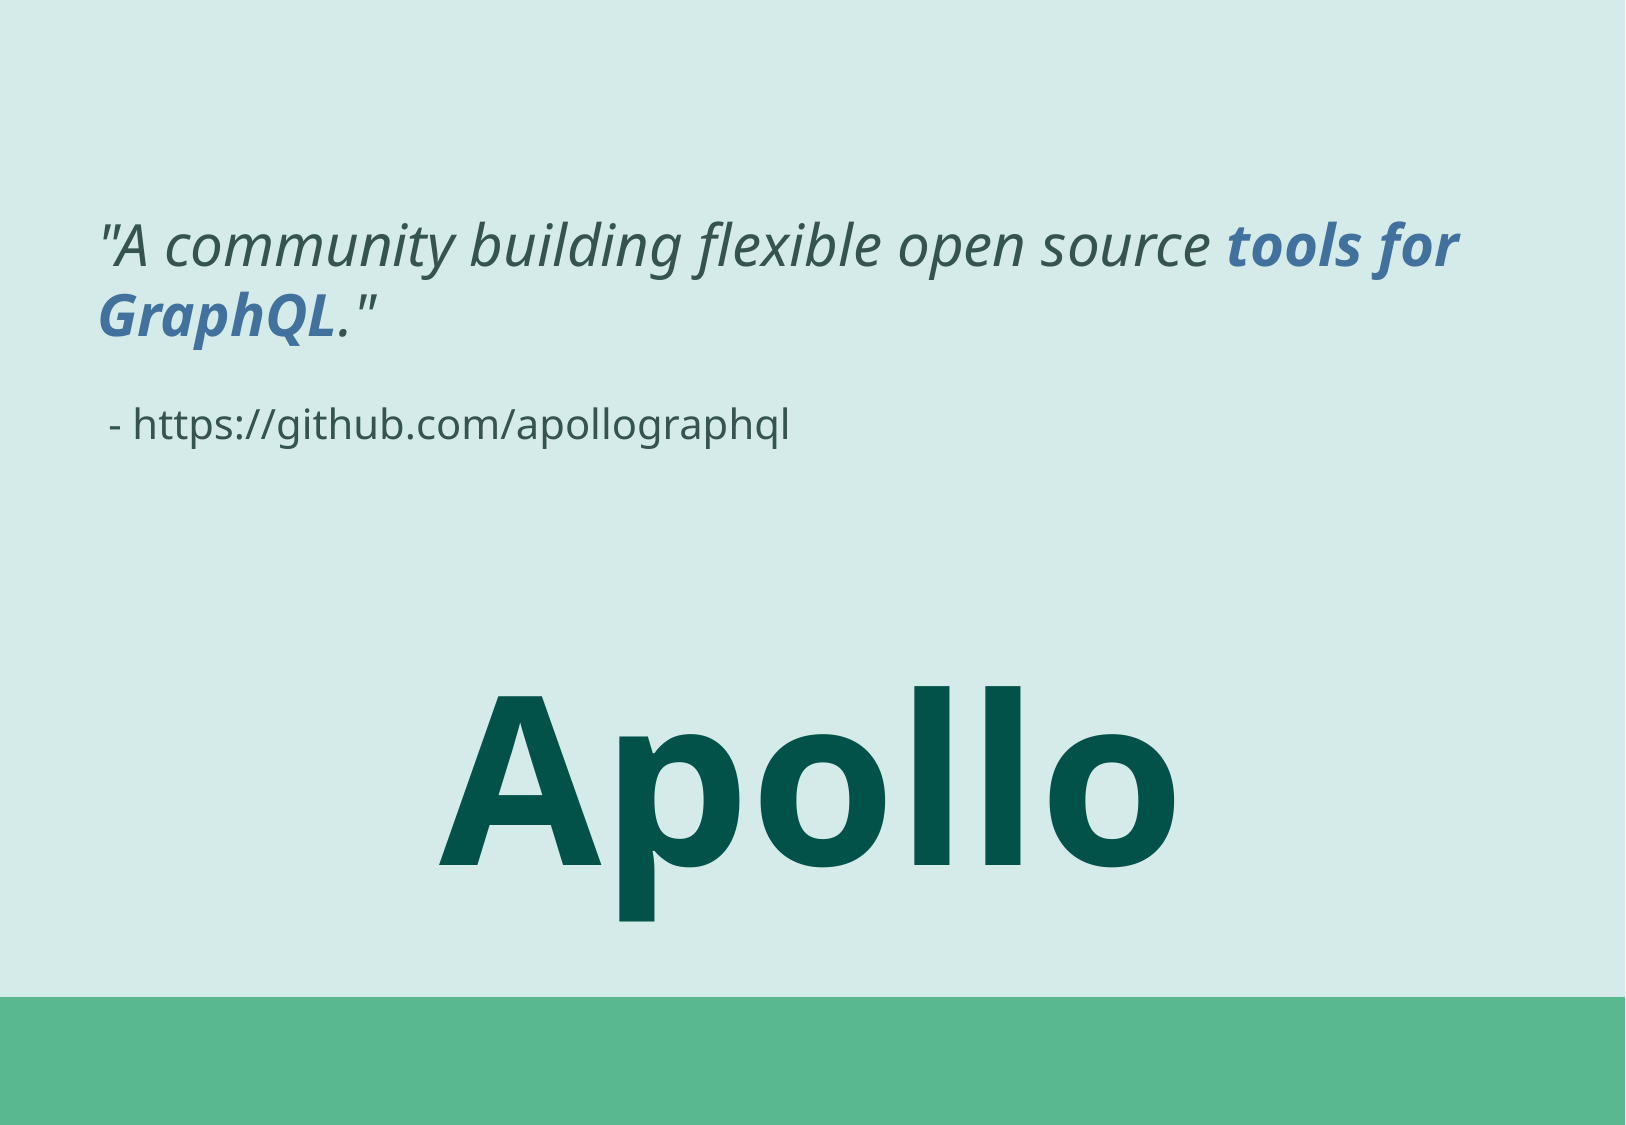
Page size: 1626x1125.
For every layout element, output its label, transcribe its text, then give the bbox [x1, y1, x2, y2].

text_box "A community building flexible open source tools for GraphQL." - https://github.com/apollographql [82, 200, 1543, 456]
text_box Apollo [424, 623, 1201, 921]
